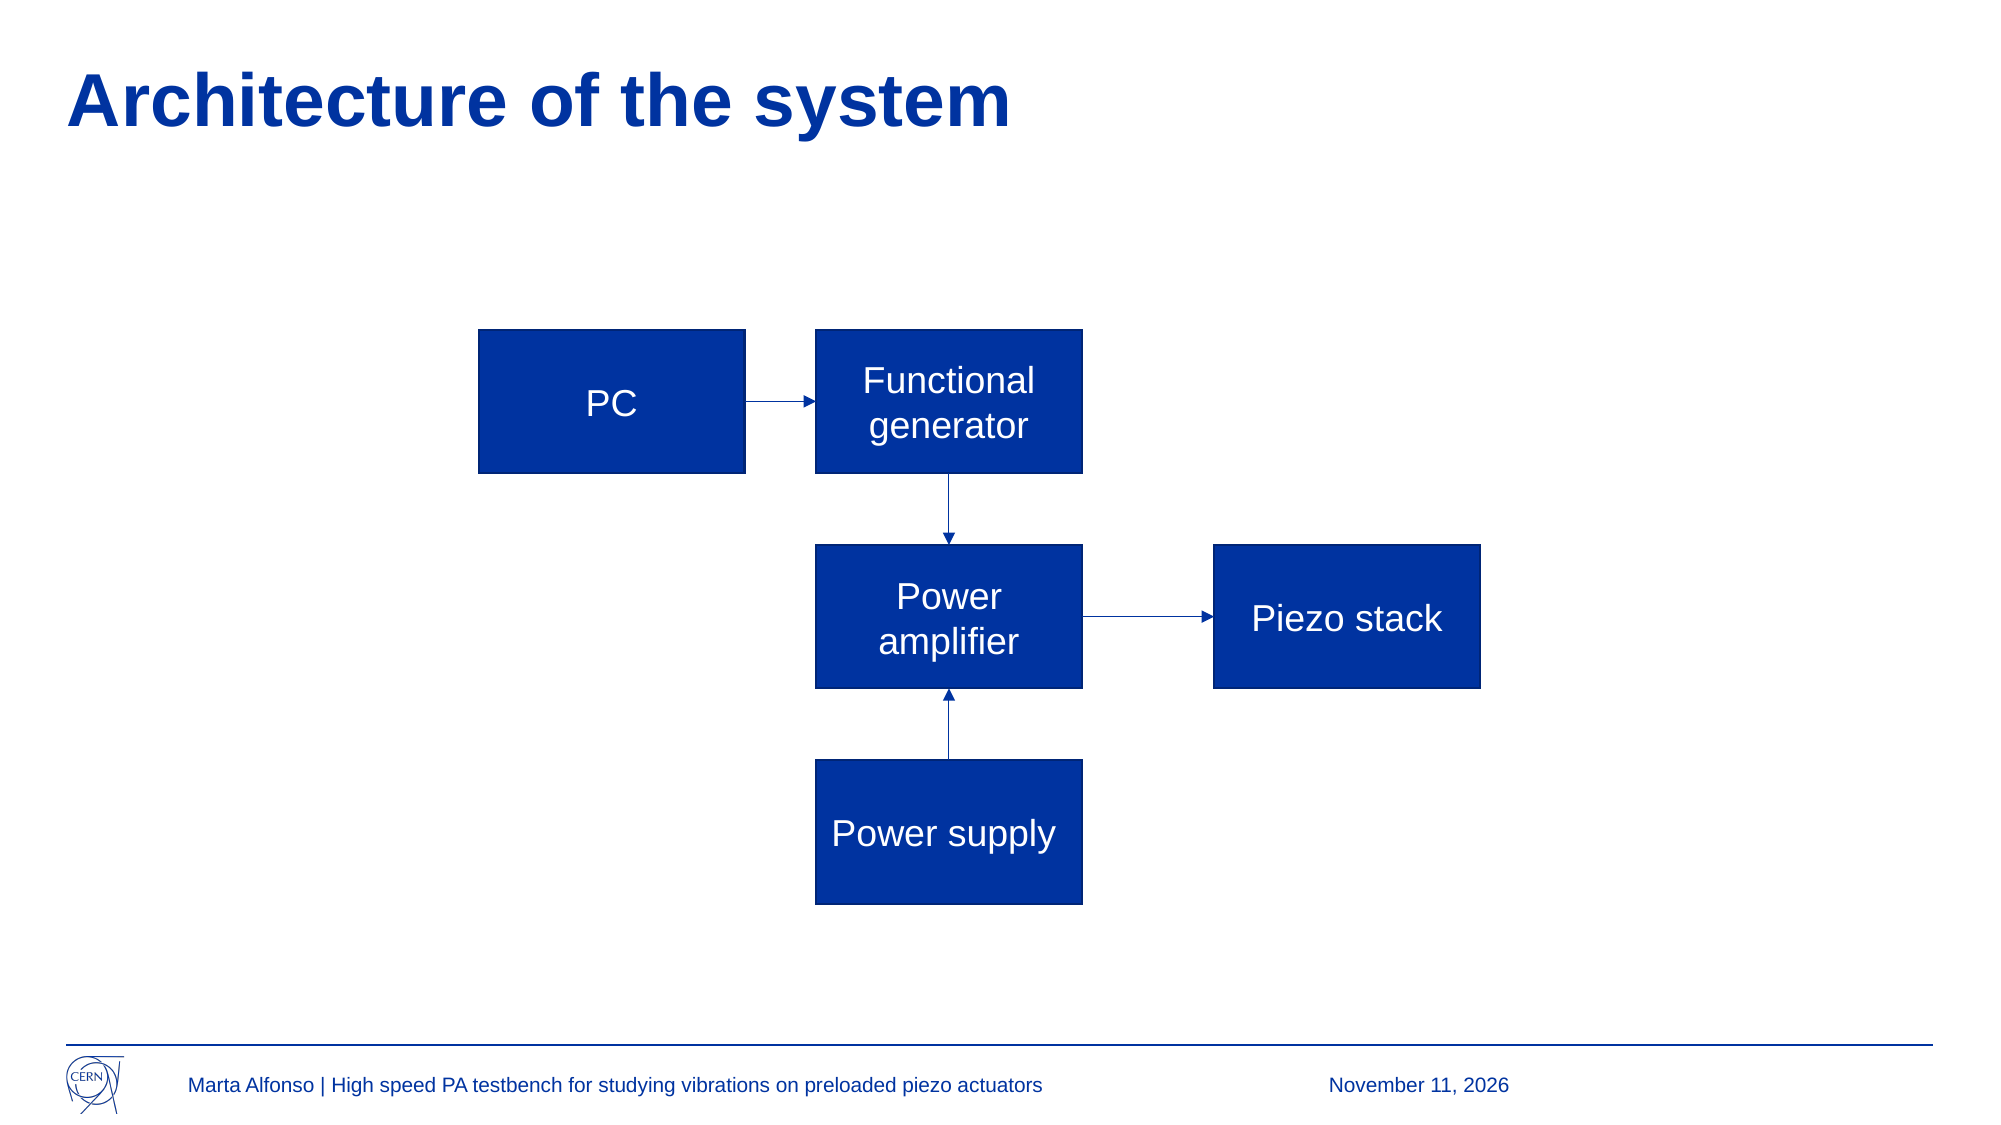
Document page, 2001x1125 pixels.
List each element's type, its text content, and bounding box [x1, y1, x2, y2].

text_box Power supply [815, 759, 1083, 905]
text_box Functional generator [815, 329, 1083, 474]
title Architecture of the system [66, 61, 1933, 237]
footer Marta Alfonso | High speed PA testbench for studying vibrations on preloaded piezo actuators [187, 1053, 1302, 1114]
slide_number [1329, 1053, 1621, 1114]
text_box Power amplifier [815, 544, 1083, 689]
text_box Piezo stack [1213, 544, 1481, 689]
text_box PC [478, 329, 746, 474]
